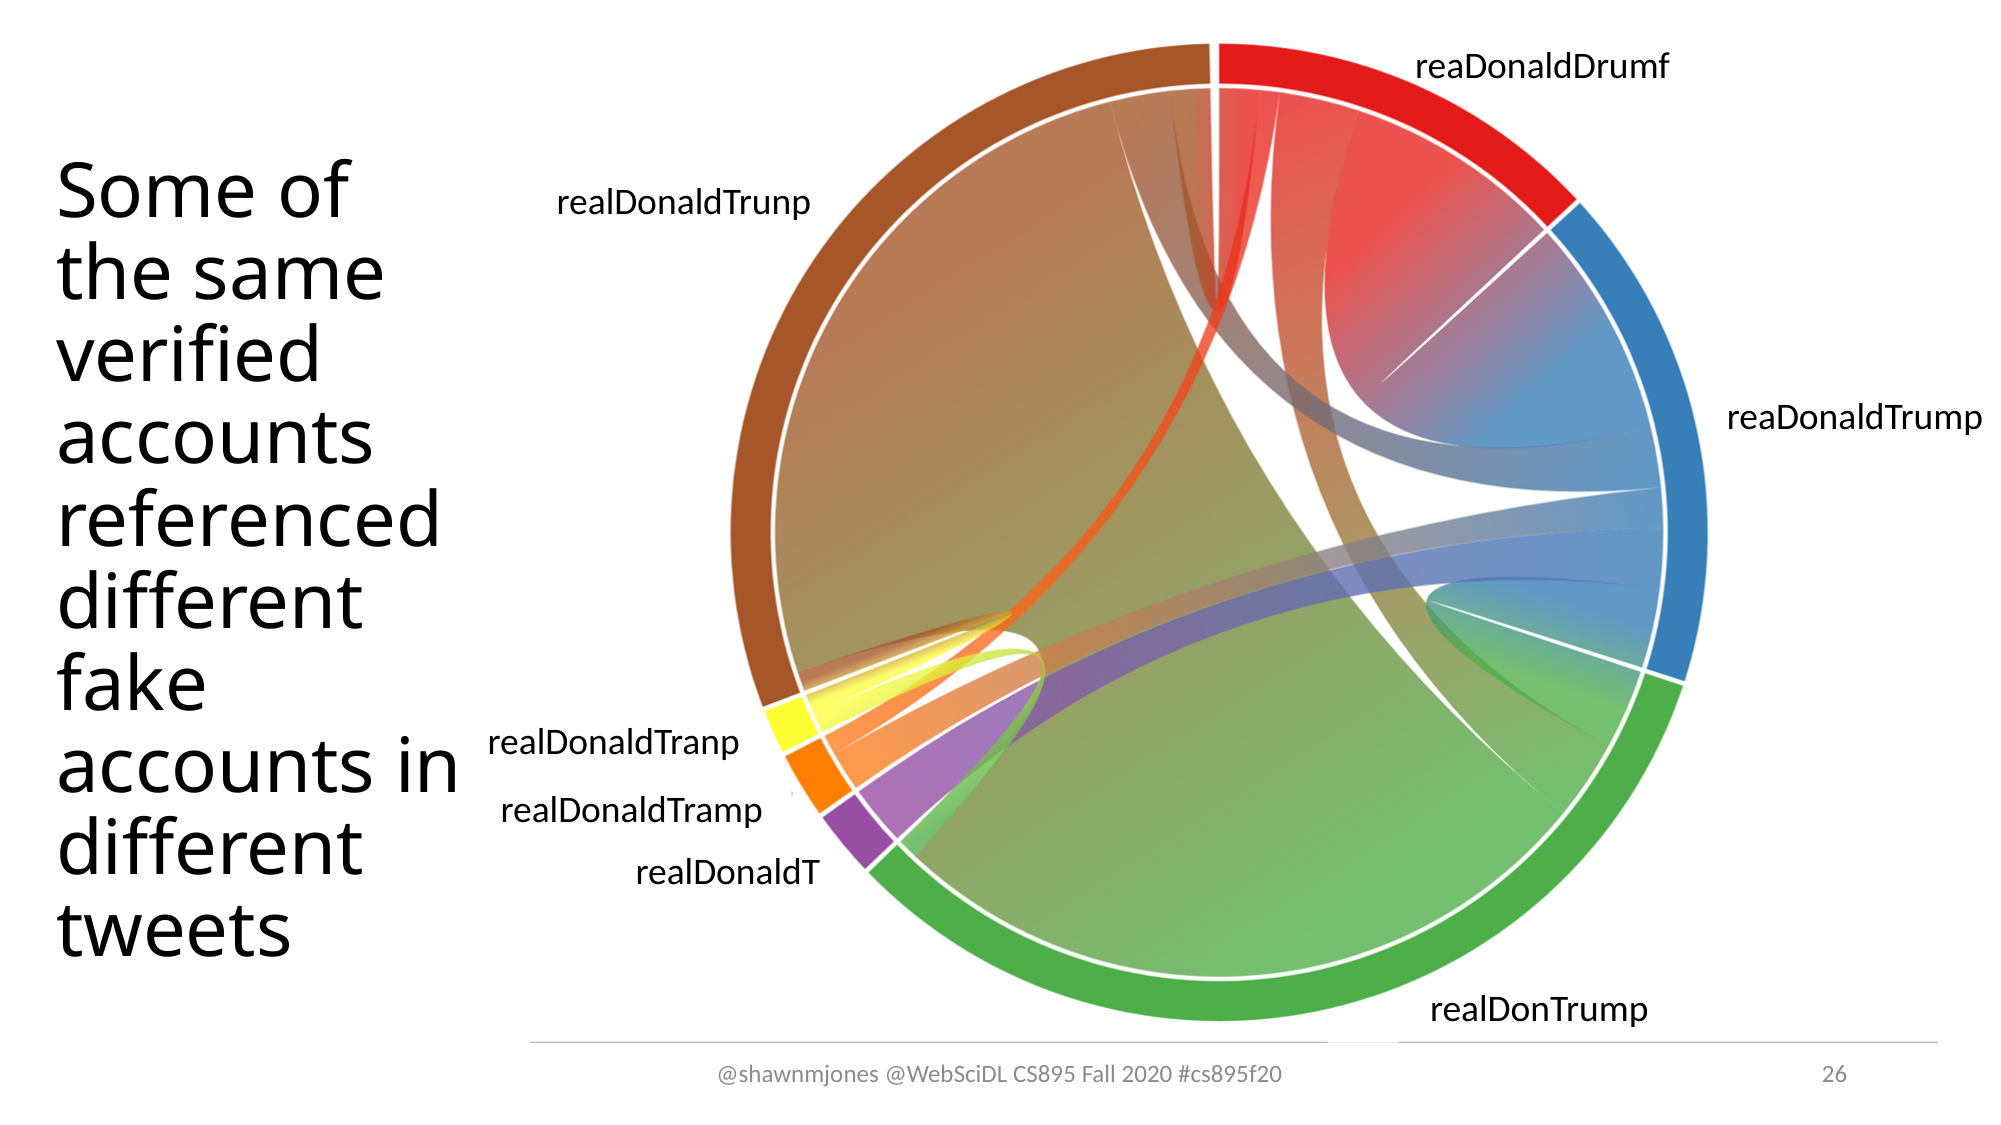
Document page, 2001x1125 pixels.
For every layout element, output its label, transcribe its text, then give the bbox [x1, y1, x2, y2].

text_box realDonaldTramp [485, 777, 530, 837]
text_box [678, 0, 1841, 1043]
text_box realDonaldTranp [485, 709, 530, 770]
title Some of the same verified accounts referenced different fake accounts in different tweets [41, 136, 485, 989]
text_box reaDonaldTrump [1938, 384, 1999, 445]
slide_number 26 [1412, 1043, 1863, 1103]
picture [530, 0, 678, 1043]
footer @shawnmjones @WebSciDL CS895 Fall 2020 #cs895f20 [662, 1043, 1338, 1103]
picture [1841, 0, 1938, 1043]
